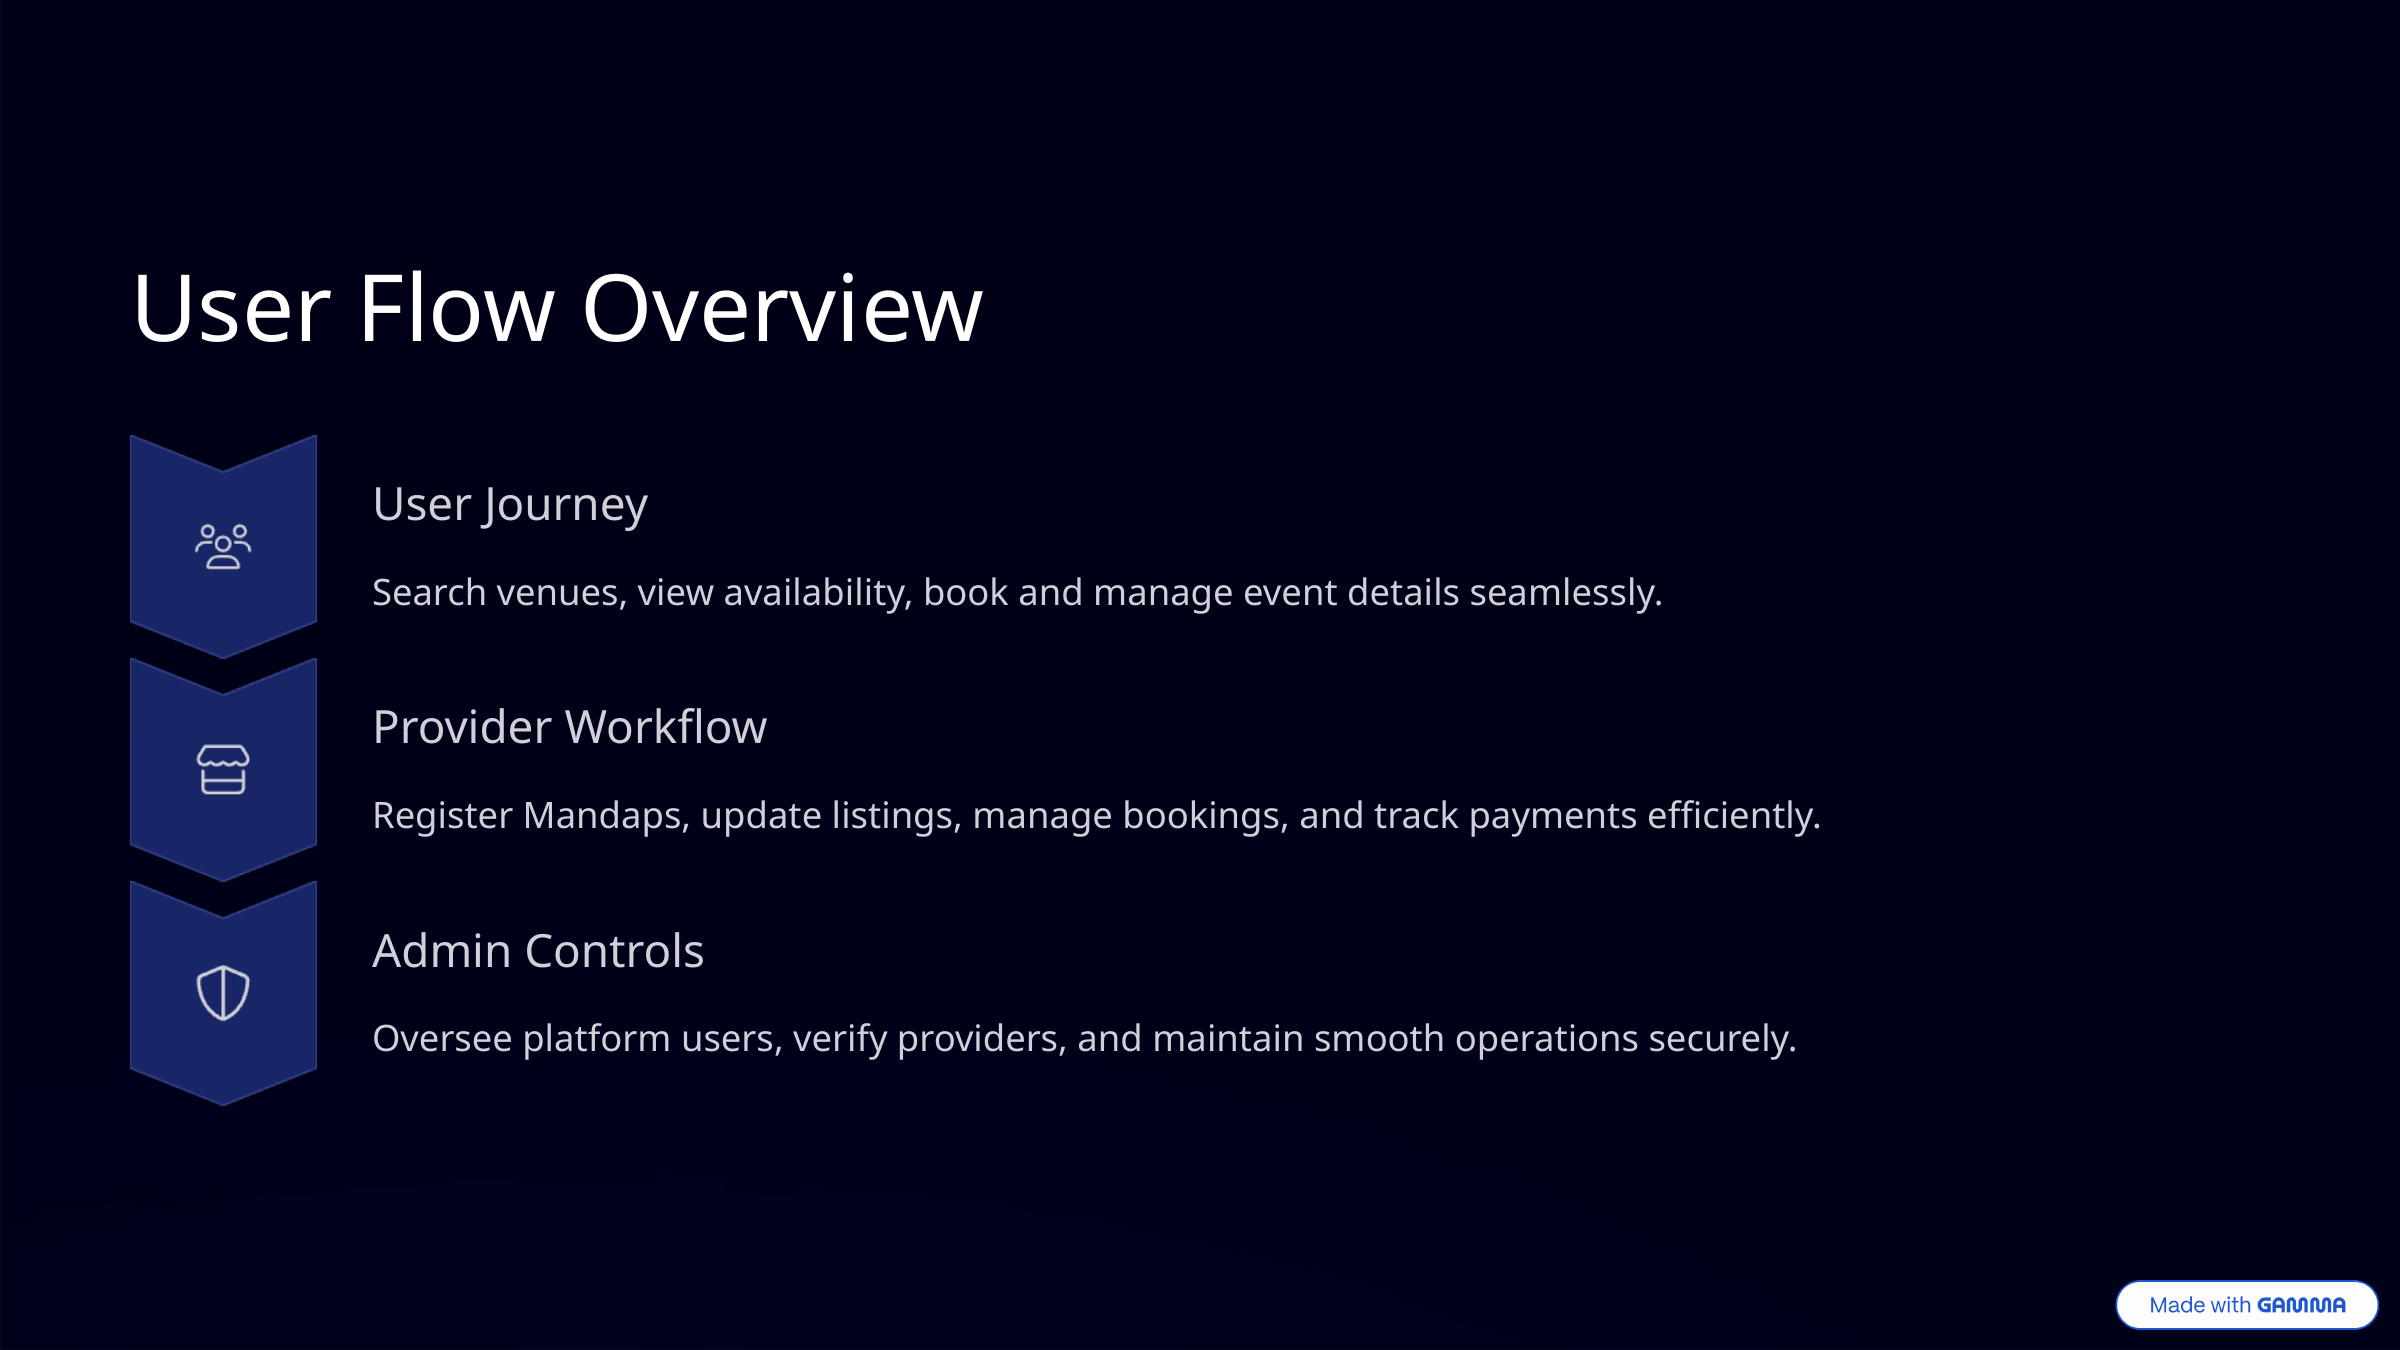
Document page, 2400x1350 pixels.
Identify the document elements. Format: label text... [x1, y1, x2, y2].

text_box Admin Controls [371, 919, 838, 978]
text_box User Journey [371, 472, 838, 531]
picture [130, 435, 317, 1106]
text_box Provider Workflow [371, 695, 838, 754]
text_box Register Mandaps, update listings, manage bookings, and track payments efficiently. [372, 776, 2270, 836]
picture [2106, 1271, 2389, 1339]
text_box Search venues, view availability, book and manage event details seamlessly. [372, 553, 2270, 613]
text_box Oversee platform users, verify providers, and maintain smooth operations securely. [372, 999, 2270, 1060]
text_box User Flow Overview [130, 244, 1061, 362]
